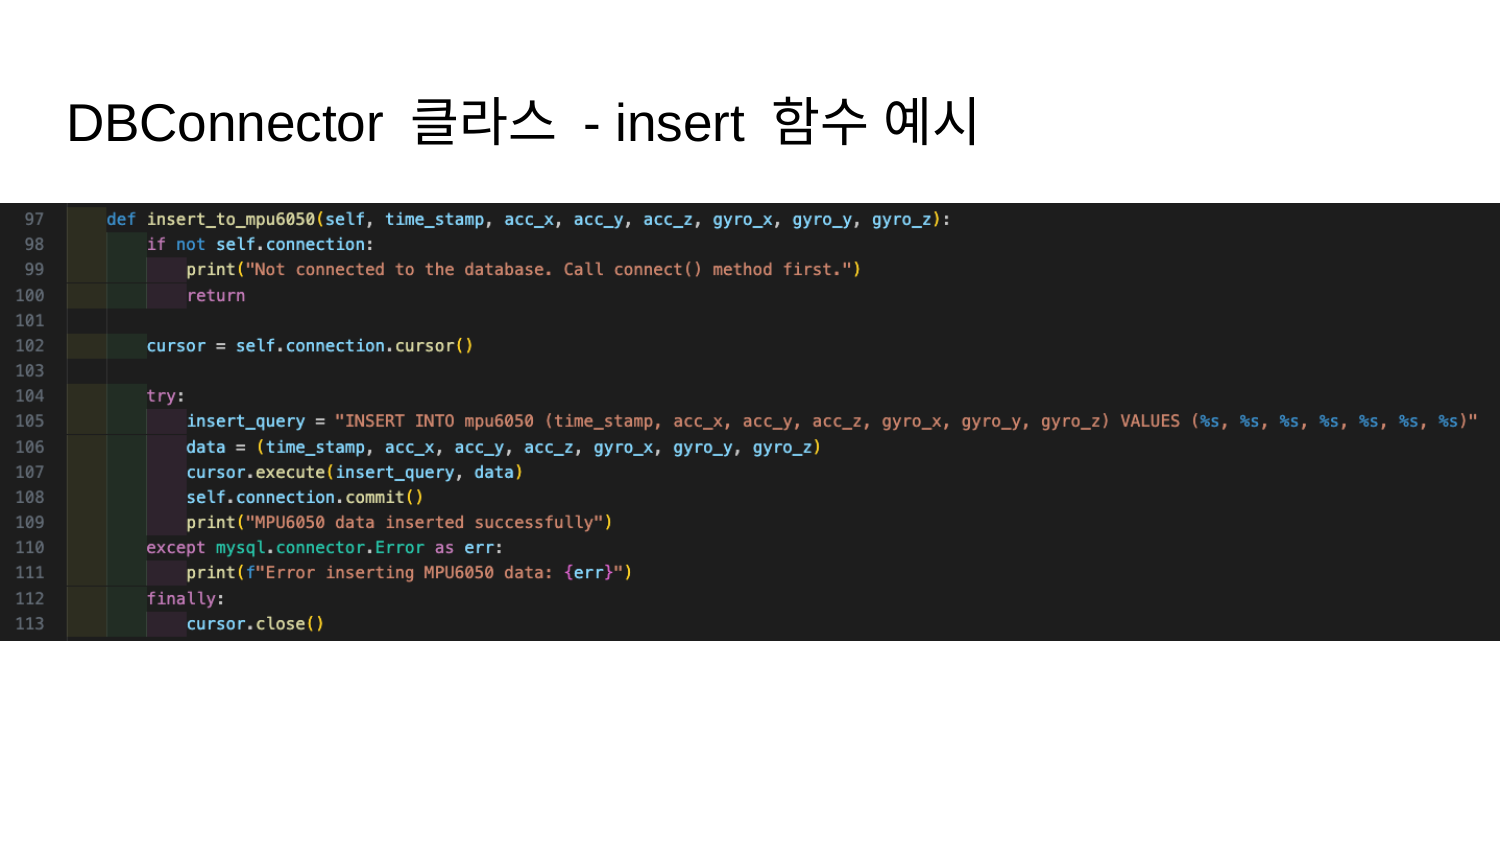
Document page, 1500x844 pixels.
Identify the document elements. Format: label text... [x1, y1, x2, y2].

title DBConnector 클라스 - insert 함수 예시 [51, 72, 1449, 167]
picture [0, 203, 1500, 641]
